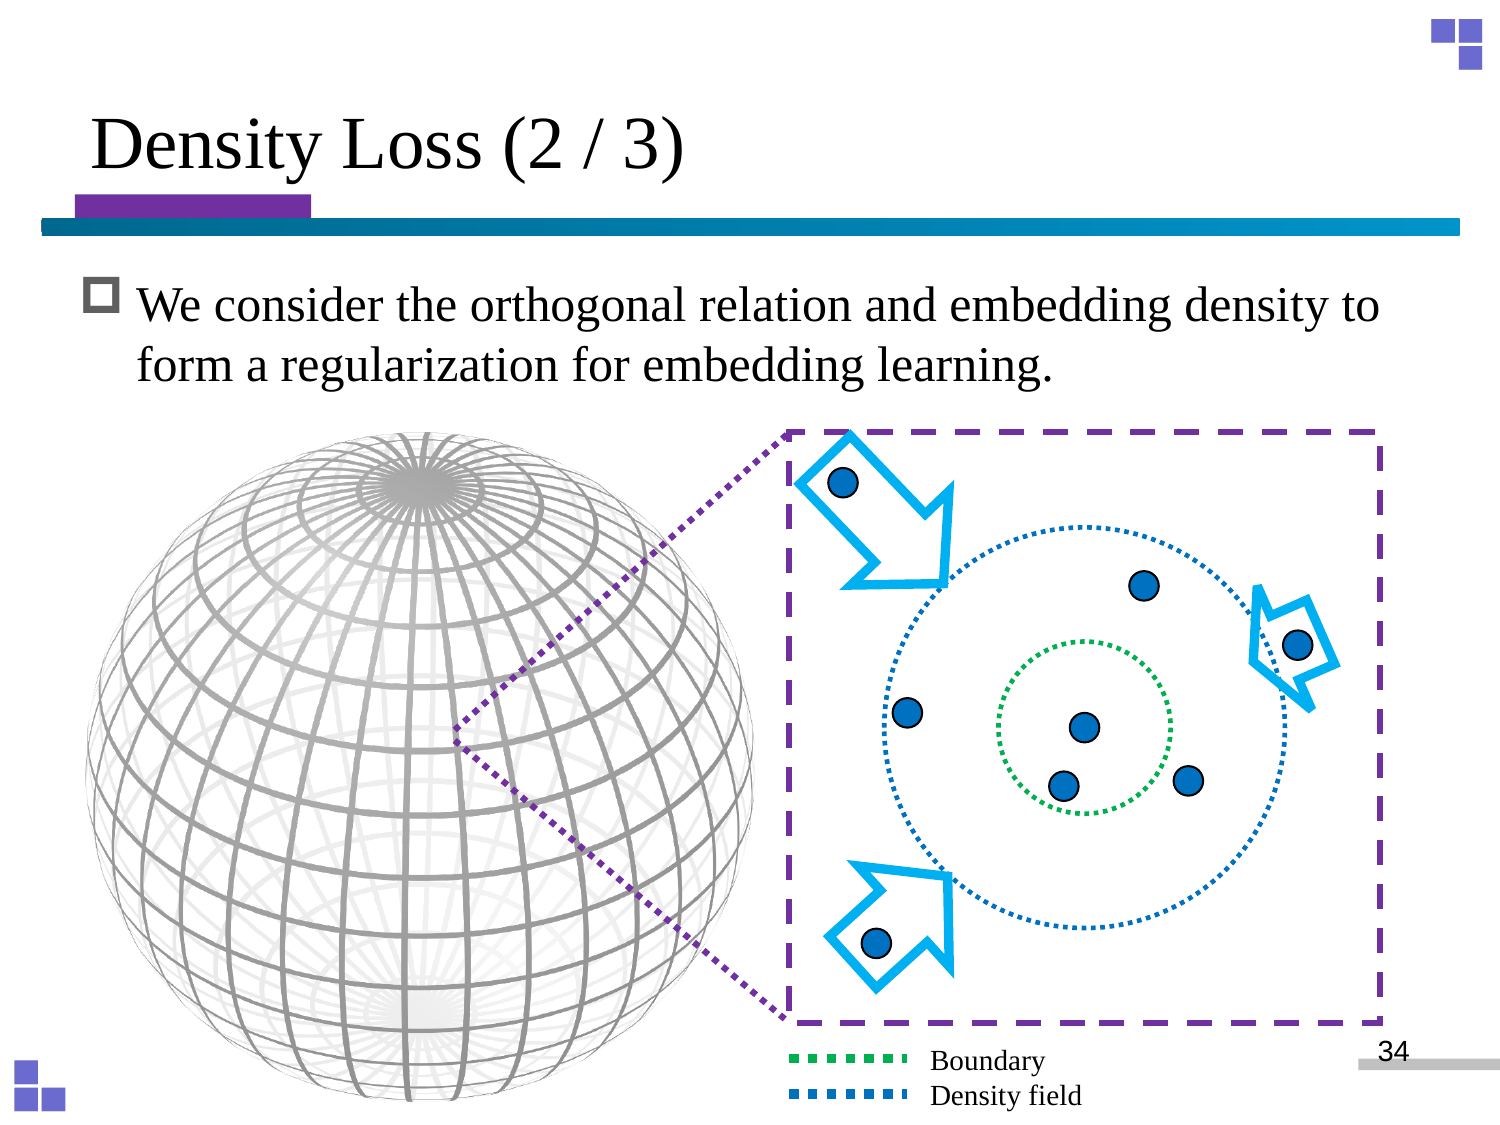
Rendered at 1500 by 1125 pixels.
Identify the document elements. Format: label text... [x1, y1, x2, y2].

list We consider the orthogonal relation and embedding density to form a regularization for embedding learning. [64, 263, 1415, 1071]
text_box Density field [915, 1068, 1115, 1119]
text_box [997, 640, 1172, 815]
text_box Boundary [915, 1033, 1074, 1068]
picture [85, 432, 755, 1102]
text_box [454, 740, 790, 1023]
title Density Loss (2 / 3) [75, 45, 1425, 233]
text_box [788, 431, 1381, 1024]
text_box [828, 864, 951, 990]
slide_number 34 [1074, 1024, 1425, 1103]
text_box [1252, 585, 1337, 711]
text_box [798, 434, 951, 587]
text_box [883, 526, 1286, 930]
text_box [454, 432, 790, 730]
